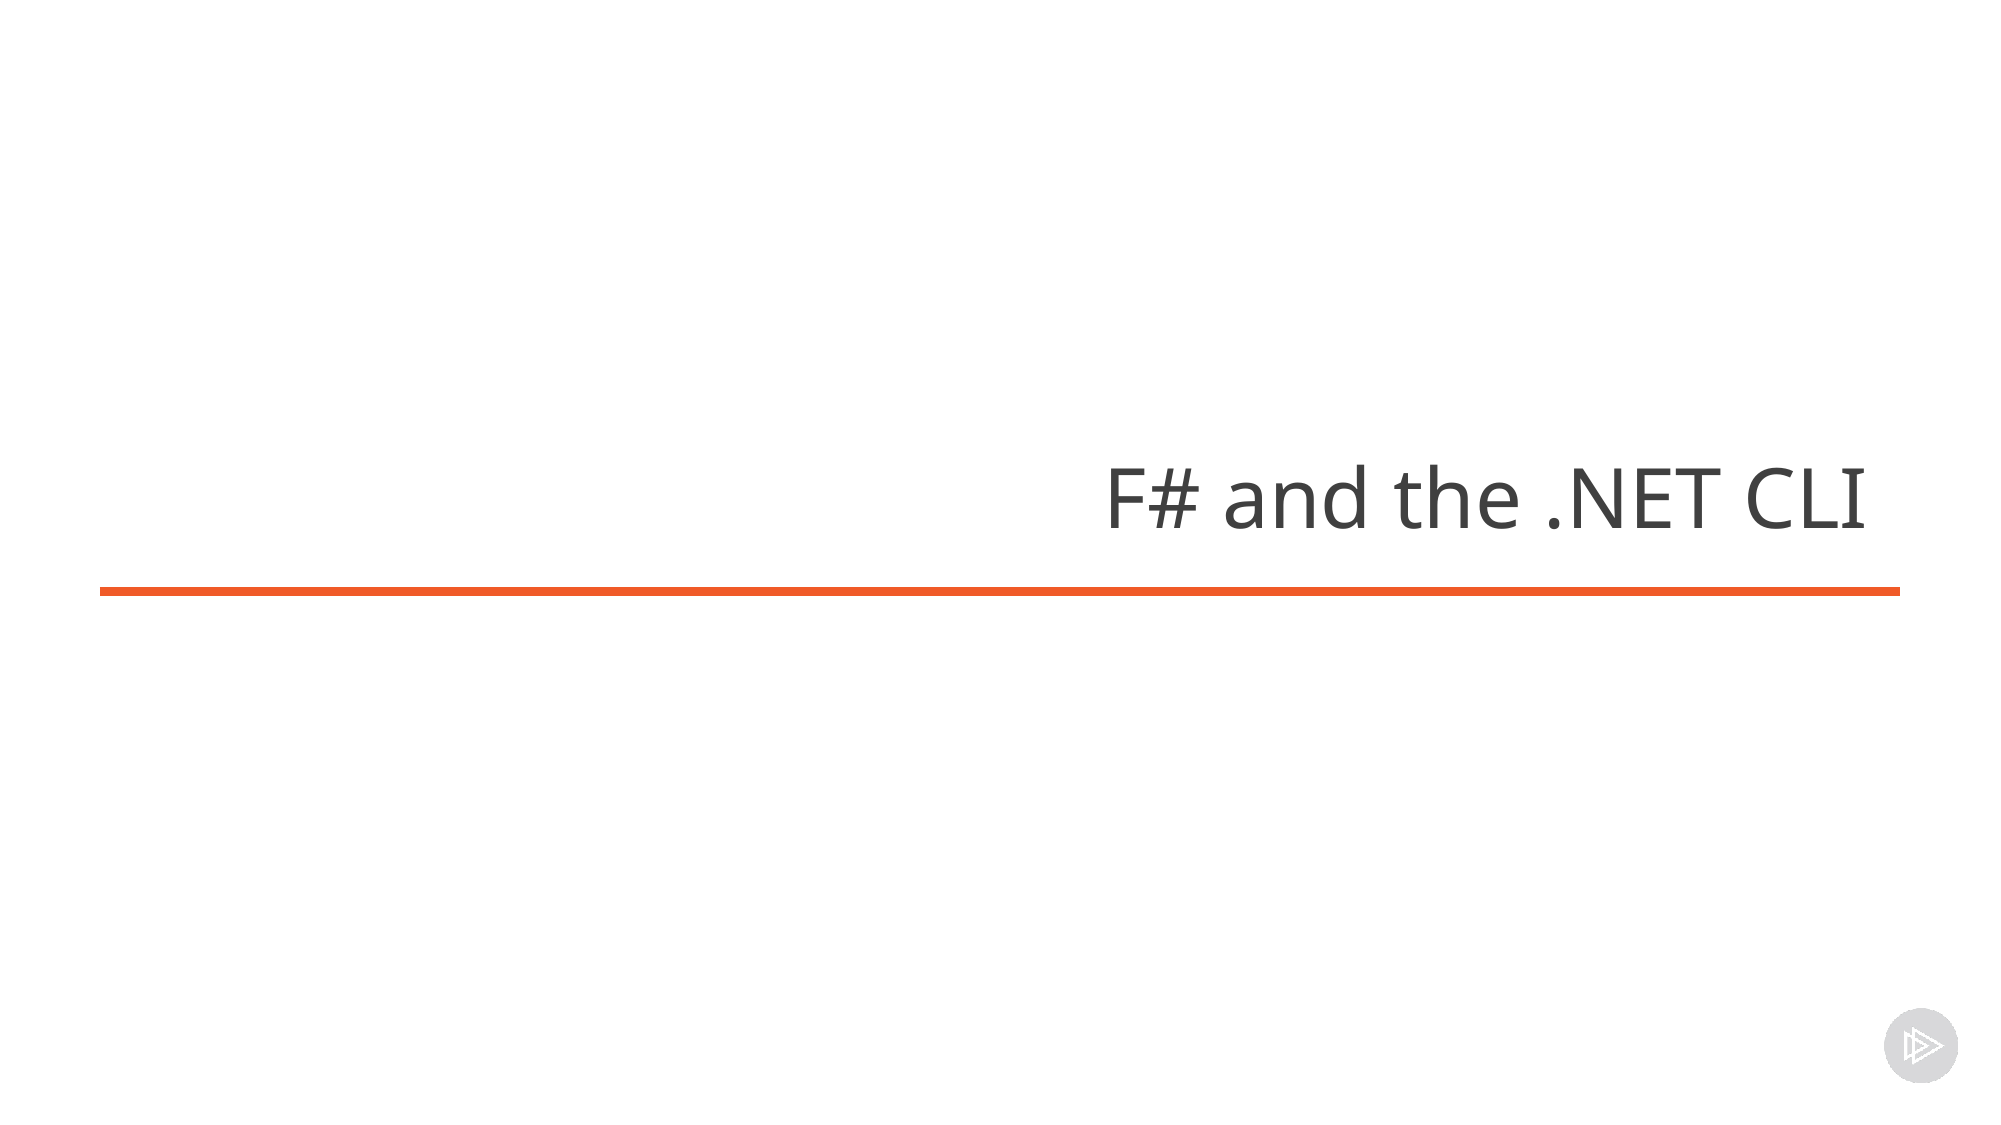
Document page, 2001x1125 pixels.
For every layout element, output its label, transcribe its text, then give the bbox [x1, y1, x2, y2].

title printf / printfn [1884, 1008, 1958, 1083]
title F# and the .NET CLI [591, 93, 1884, 555]
